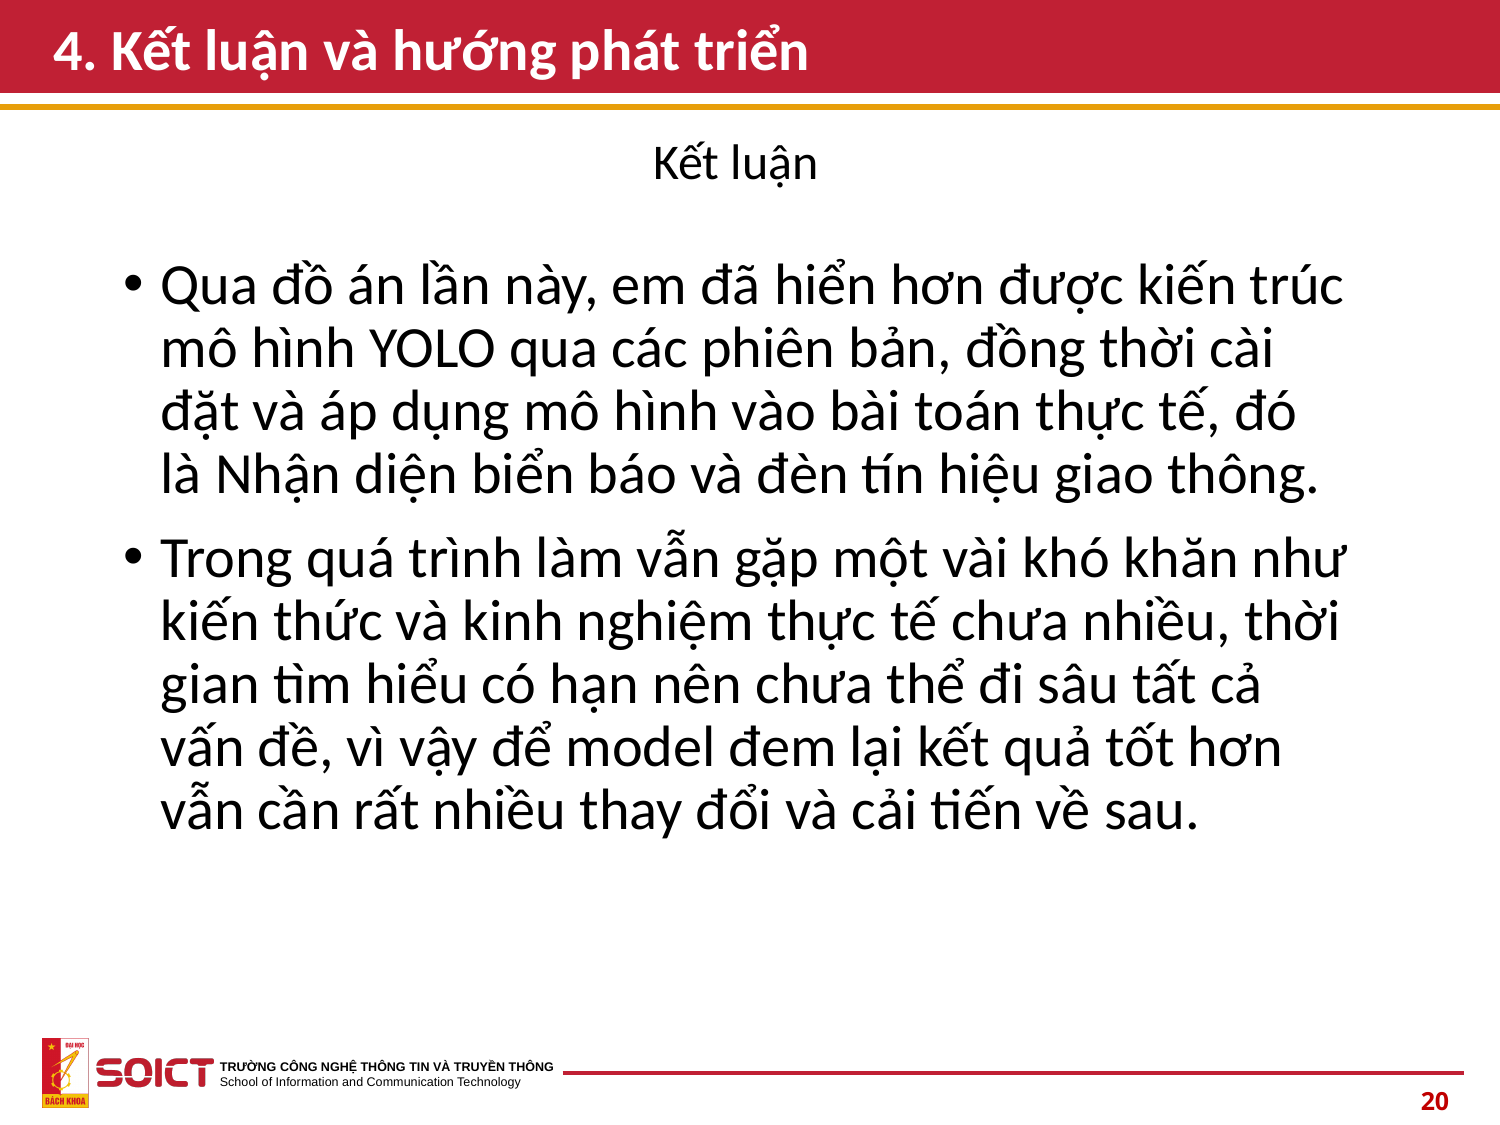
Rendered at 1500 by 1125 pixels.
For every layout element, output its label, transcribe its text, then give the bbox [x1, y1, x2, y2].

text_box Kết luận [108, 122, 1364, 197]
slide_number 20 [1126, 1078, 1464, 1124]
title 4. Kết luận và hướng phát triển [38, 12, 1462, 87]
list Qua đồ án lần này, em đã hiển hơn được kiến trúc mô hình YOLO qua các phiên bản, đồng thời cài đặt và áp dụng mô hình vào bài toán thực tế, đó là Nhận diện biển báo và đèn tín hiệu giao thông. Trong quá trình làm vẫn gặp một vài khó khăn như kiến thức và kinh nghiệm thực tế chưa nhiều, thời gian tìm hiểu có hạn nên chưa thể đi sâu tất cả vấn đề, vì vậy để model đem lại kết quả tốt hơn vẫn cần rất nhiều thay đổi và cải tiến về sau. [108, 247, 1364, 878]
picture [42, 1038, 214, 1108]
